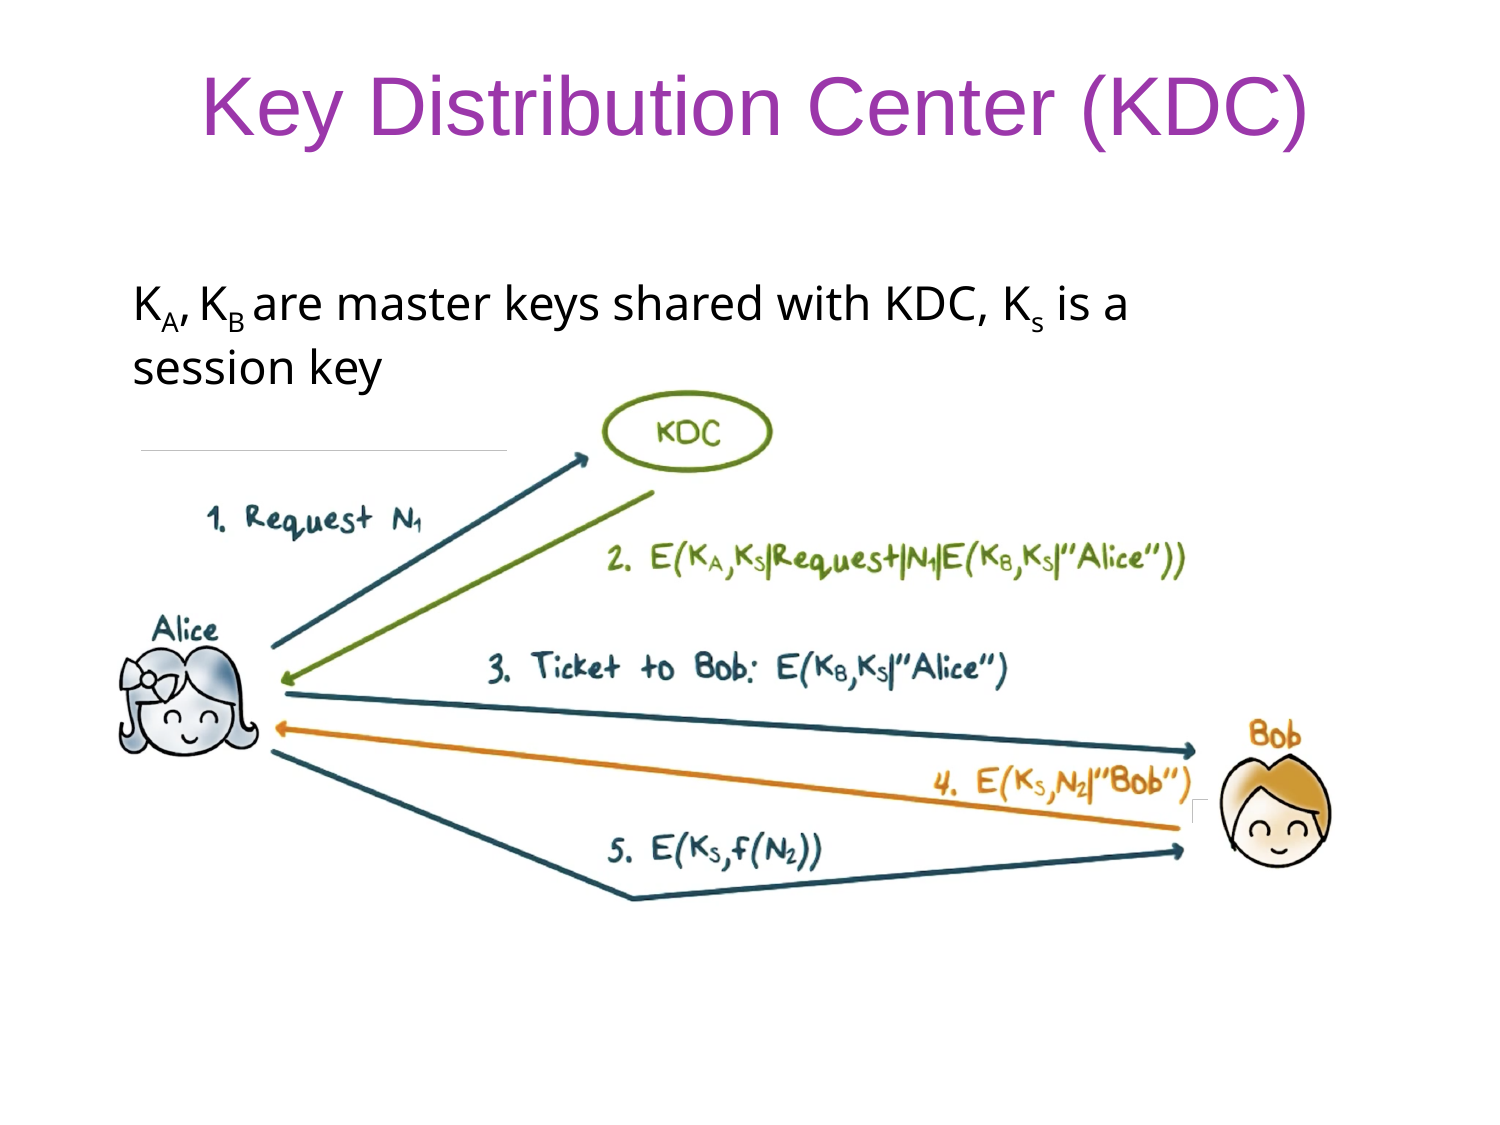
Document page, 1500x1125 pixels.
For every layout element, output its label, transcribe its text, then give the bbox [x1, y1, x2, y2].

text_box KA, KB are master keys shared with KDC, Ks is a session key [121, 269, 1316, 365]
picture [82, 366, 1393, 910]
title Key Distribution Center (KDC) [52, 30, 1459, 174]
